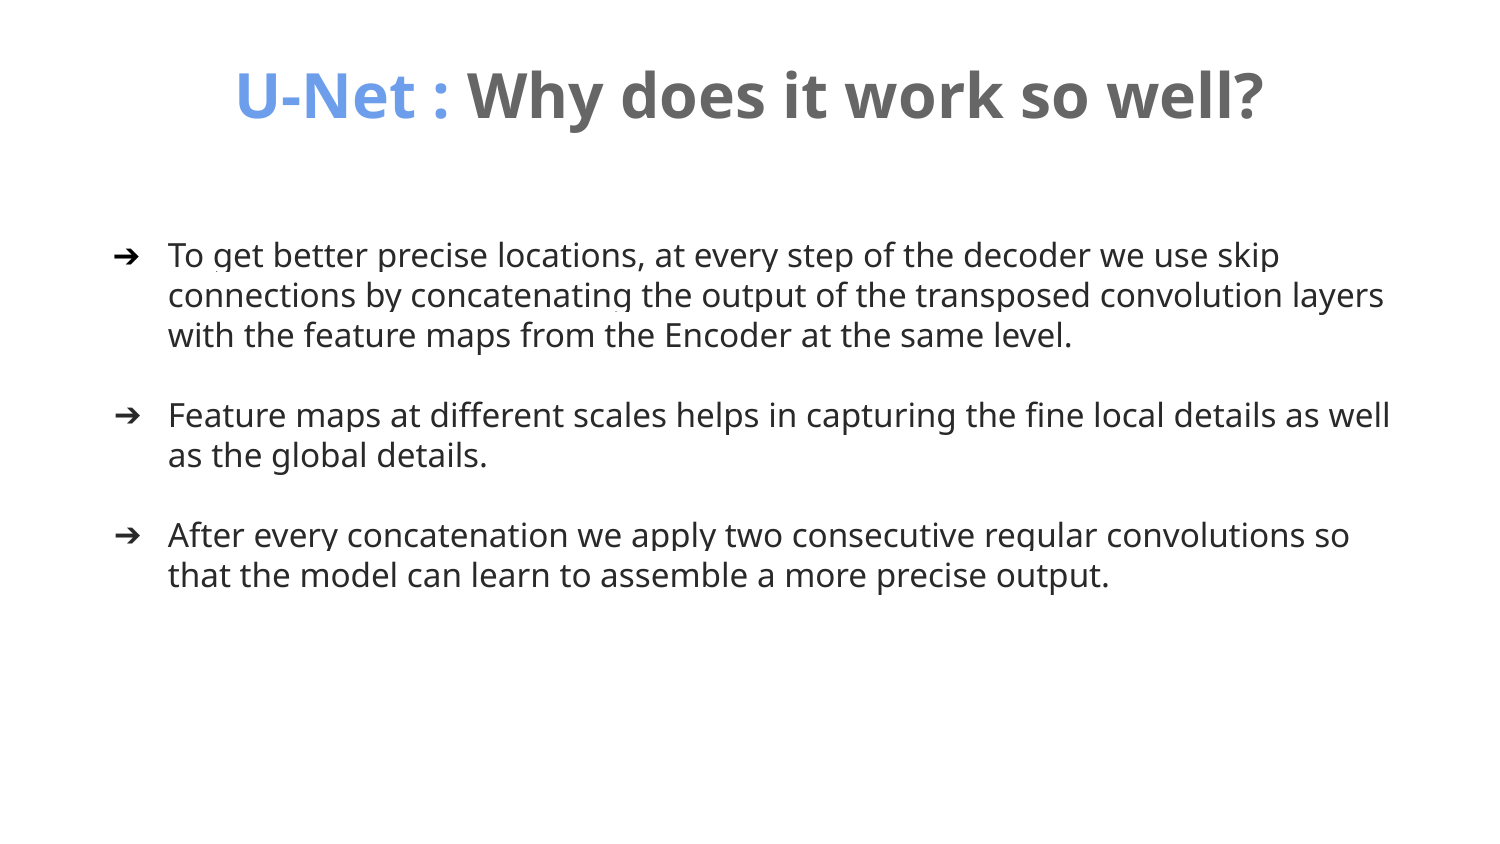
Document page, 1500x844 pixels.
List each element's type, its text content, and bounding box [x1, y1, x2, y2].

text_box To get better precise locations, at every step of the decoder we use skip connections by concatenating the output of the transposed convolution layers with the feature maps from the Encoder at the same level. Feature maps at different scales helps in capturing the fine local details as well as the global details. After every concatenation we apply two consecutive regular convolutions so that the model can learn to assemble a more precise output. [78, 219, 1424, 817]
text_box U-Net : Why does it work so well? [32, 41, 1468, 188]
